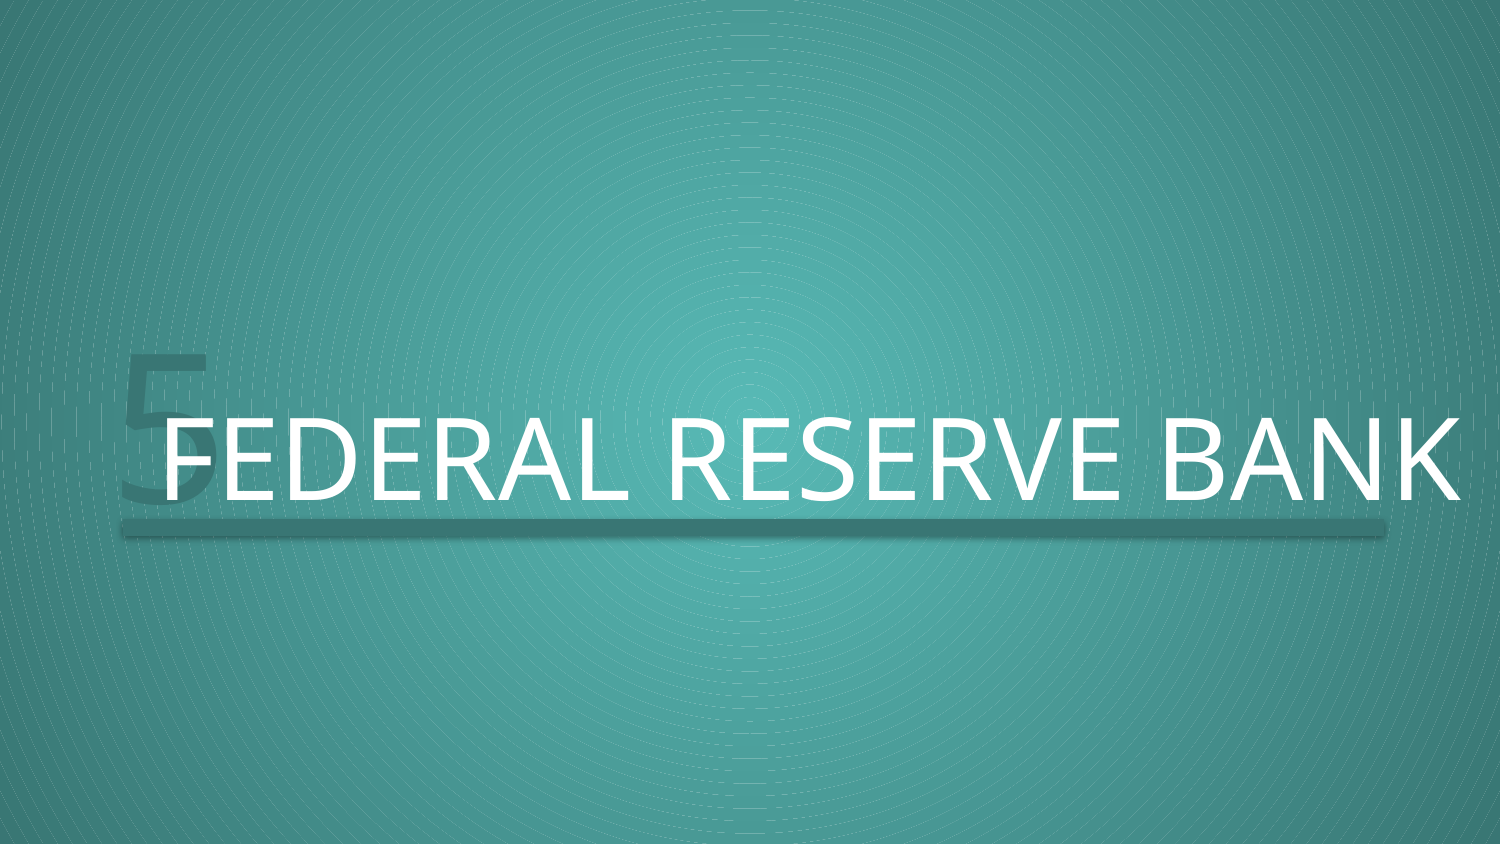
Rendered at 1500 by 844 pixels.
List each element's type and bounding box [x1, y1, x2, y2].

text_box [102, 287, 1397, 556]
